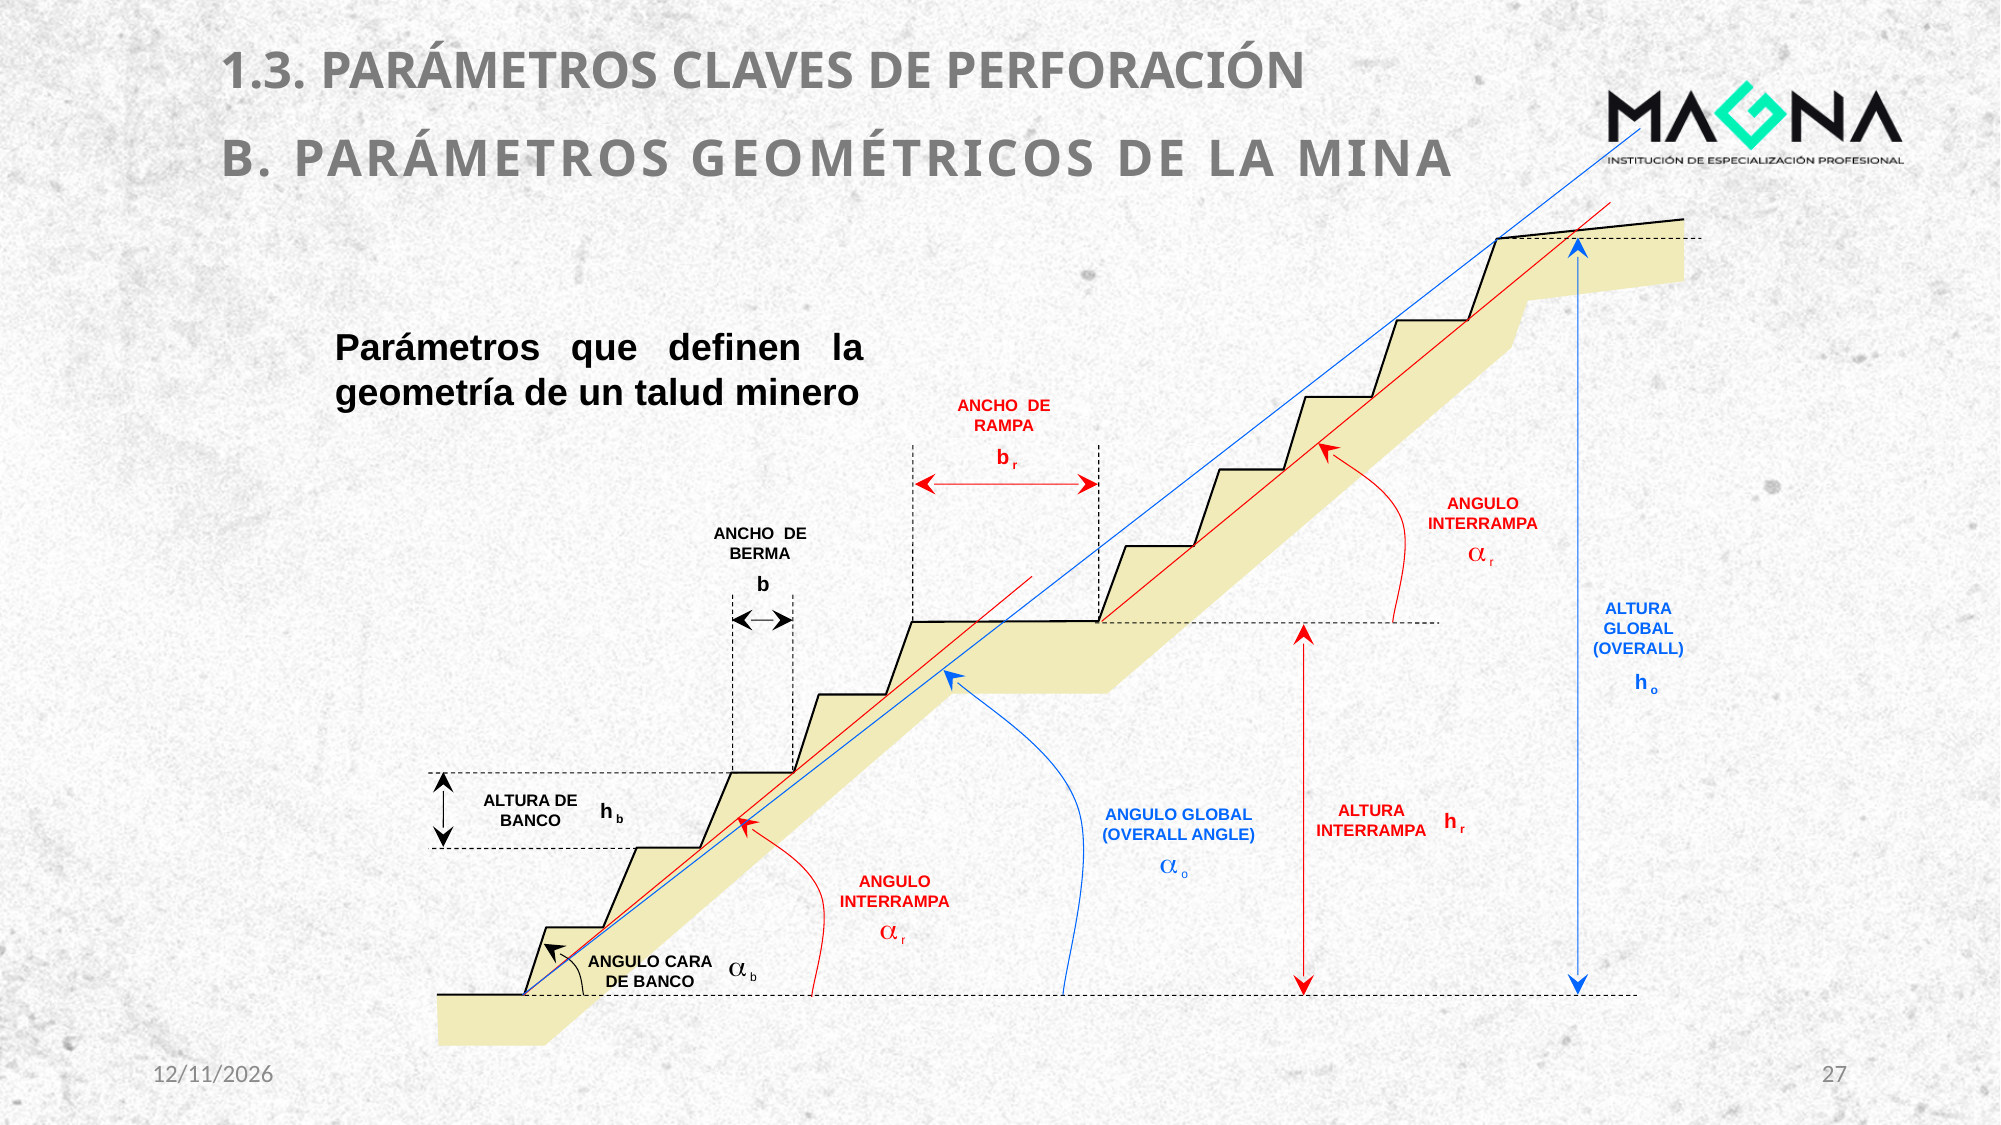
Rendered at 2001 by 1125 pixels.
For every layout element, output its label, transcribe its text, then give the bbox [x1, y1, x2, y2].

text_box b. Parámetros geométricos de la mina [205, 125, 1519, 231]
text_box Parámetros que definen la geometría de un talud minero [319, 315, 426, 421]
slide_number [137, 1042, 588, 1103]
title 1.3. PARÁMETROS CLAVES DE PERFORACIÓN [205, 19, 1519, 125]
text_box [426, 128, 1711, 1046]
slide_number 27 [1412, 1042, 1863, 1103]
picture [0, 0, 2001, 1125]
